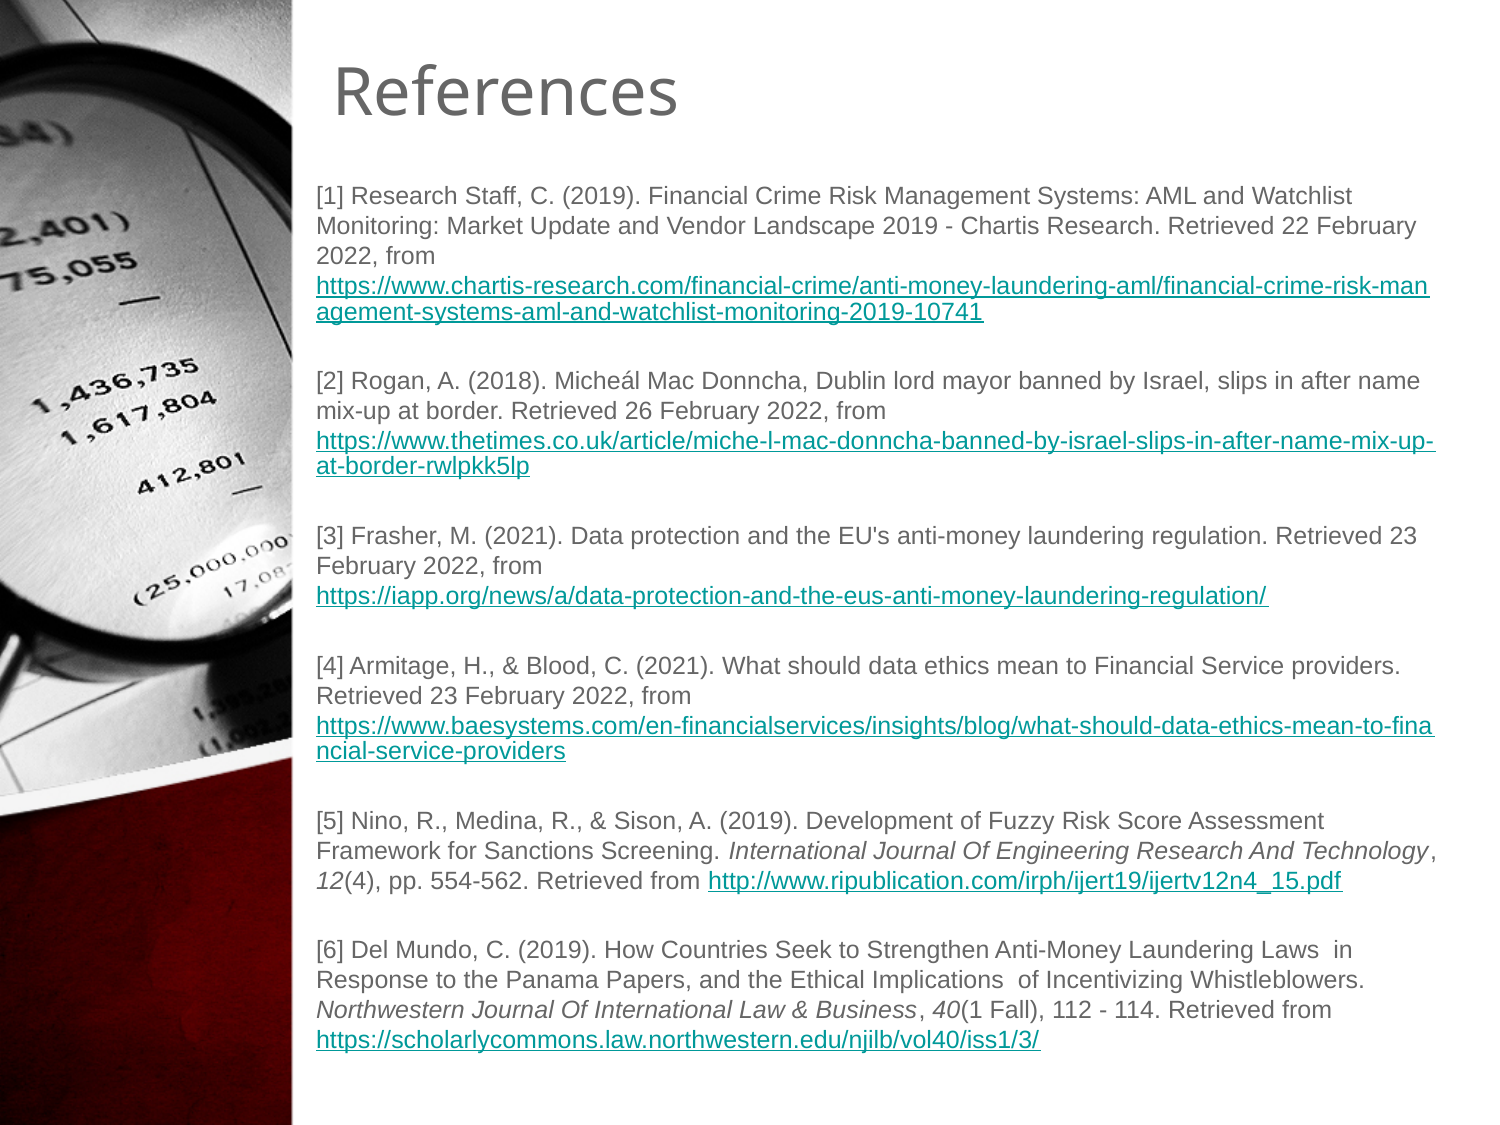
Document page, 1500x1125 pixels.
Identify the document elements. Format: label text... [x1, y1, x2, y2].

text_box [1] Research Staff, C. (2019). Financial Crime Risk Management Systems: AML and Watchlist Monitoring: Market Update and Vendor Landscape 2019 - Chartis Research. Retrieved 22 February 2022, from https://www.chartis-research.com/financial-crime/anti-money-laundering-aml/financial-crime-risk-management-systems-aml-and-watchlist-monitoring-2019-10741 [2] Rogan, A. (2018). Micheál Mac Donncha, Dublin lord mayor banned by Israel, slips in after name mix-up at border. Retrieved 26 February 2022, from https://www.thetimes.co.uk/article/miche-l-mac-donncha-banned-by-israel-slips-in-after-name-mix-up-at-border-rwlpkk5lp [3] Frasher, M. (2021). Data protection and the EU's anti-money laundering regulation. Retrieved 23 February 2022, from https://iapp.org/news/a/data-protection-and-the-eus-anti-money-laundering-regulation/ [4] Armitage, H., & Blood, C. (2021). What should data ethics mean to Financial Service providers. Retrieved 23 February 2022, from https://www.baesystems.com/en-financialservices/insights/blog/what-should-data-ethics-mean-to-financial-service-providers [5] Nino, R., Medina, R., & Sison, A. (2019). Development of Fuzzy Risk Score Assessment Framework for Sanctions Screening. International Journal Of Engineering Research And Technology, 12(4), pp. 554-562. Retrieved from http://www.ripublication.com/irph/ijert19/ijertv12n4_15.pdf [6] Del Mundo, C. (2019). How Countries Seek to Strengthen Anti-Money Laundering Laws in Response to the Panama Papers, and the Ethical Implications of Incentivizing Whistleblowers. Northwestern Journal Of International Law & Business, 40(1 Fall), 112 - 114. Retrieved from https://scholarlycommons.law.northwestern.edu/njilb/vol40/iss1/3/ [301, 172, 1457, 1035]
title References [317, 25, 1452, 153]
picture [0, 0, 1500, 1125]
